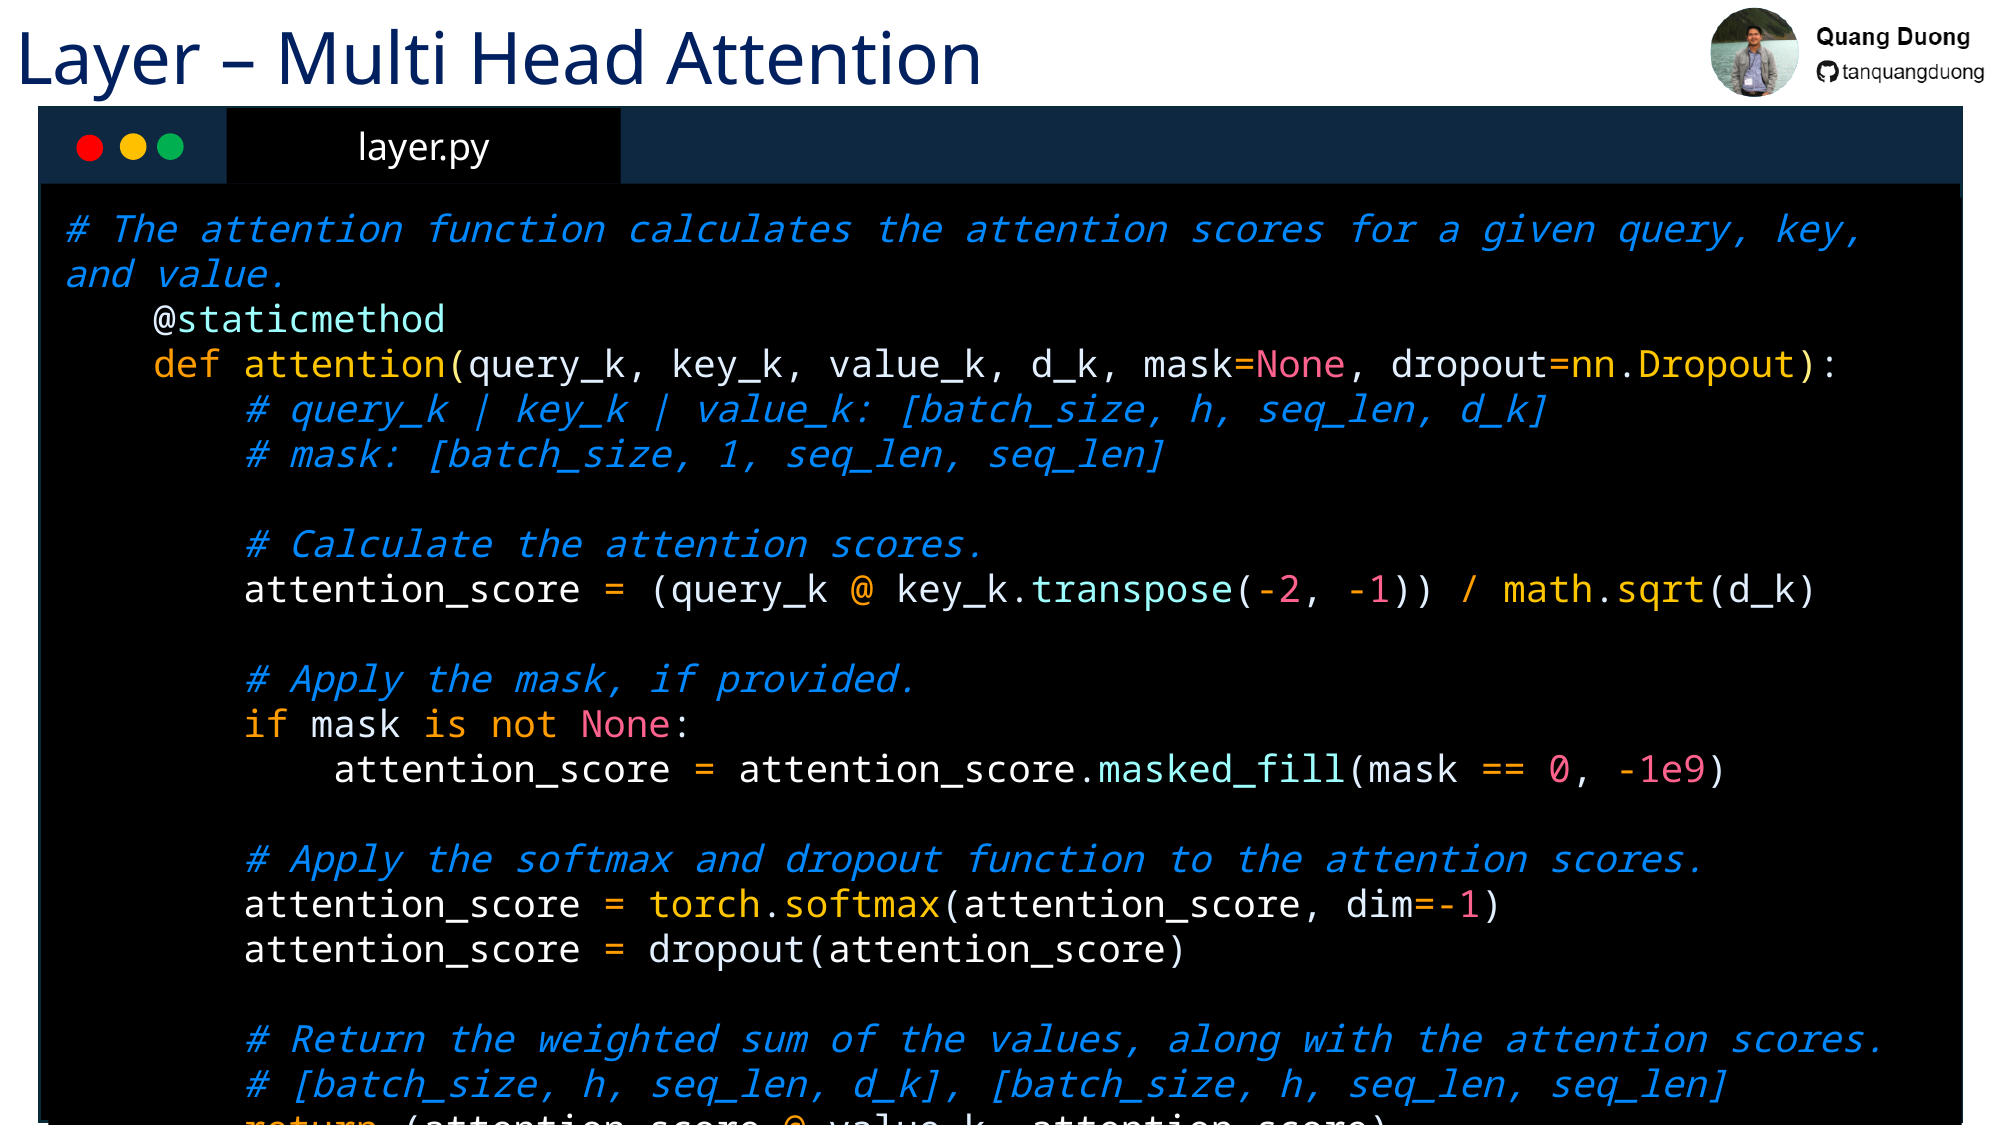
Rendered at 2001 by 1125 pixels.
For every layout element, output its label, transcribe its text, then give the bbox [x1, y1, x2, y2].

text_box # The attention function calculates the attention scores for a given query, key, and value. @staticmethod def attention(query_k, key_k, value_k, d_k, mask=None, dropout=nn.Dropout): # query_k | key_k | value_k: [batch_size, h, seq_len, d_k] # mask: [batch_size, 1, seq_len, seq_len] # Calculate the attention scores. attention_score = (query_k @ key_k.transpose(-2, -1)) / math.sqrt(d_k) # Apply the mask, if provided. if mask is not None: attention_score = attention_score.masked_fill(mask == 0, -1e9) # Apply the softmax and dropout function to the attention scores. attention_score = torch.softmax(attention_score, dim=-1) attention_score = dropout(attention_score) # Return the weighted sum of the values, along with the attention scores. # [batch_size, h, seq_len, d_k], [batch_size, h, seq_len, seq_len] return (attention_score @ value_k, attention_score) [48, 197, 1962, 1125]
text_box Layer – Multi Head Attention [0, 13, 1361, 108]
picture [1704, 6, 1986, 101]
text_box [75, 132, 185, 162]
text_box [37, 106, 225, 185]
text_box layer.py [225, 106, 622, 185]
text_box [38, 185, 1963, 1123]
text_box [622, 106, 1963, 185]
